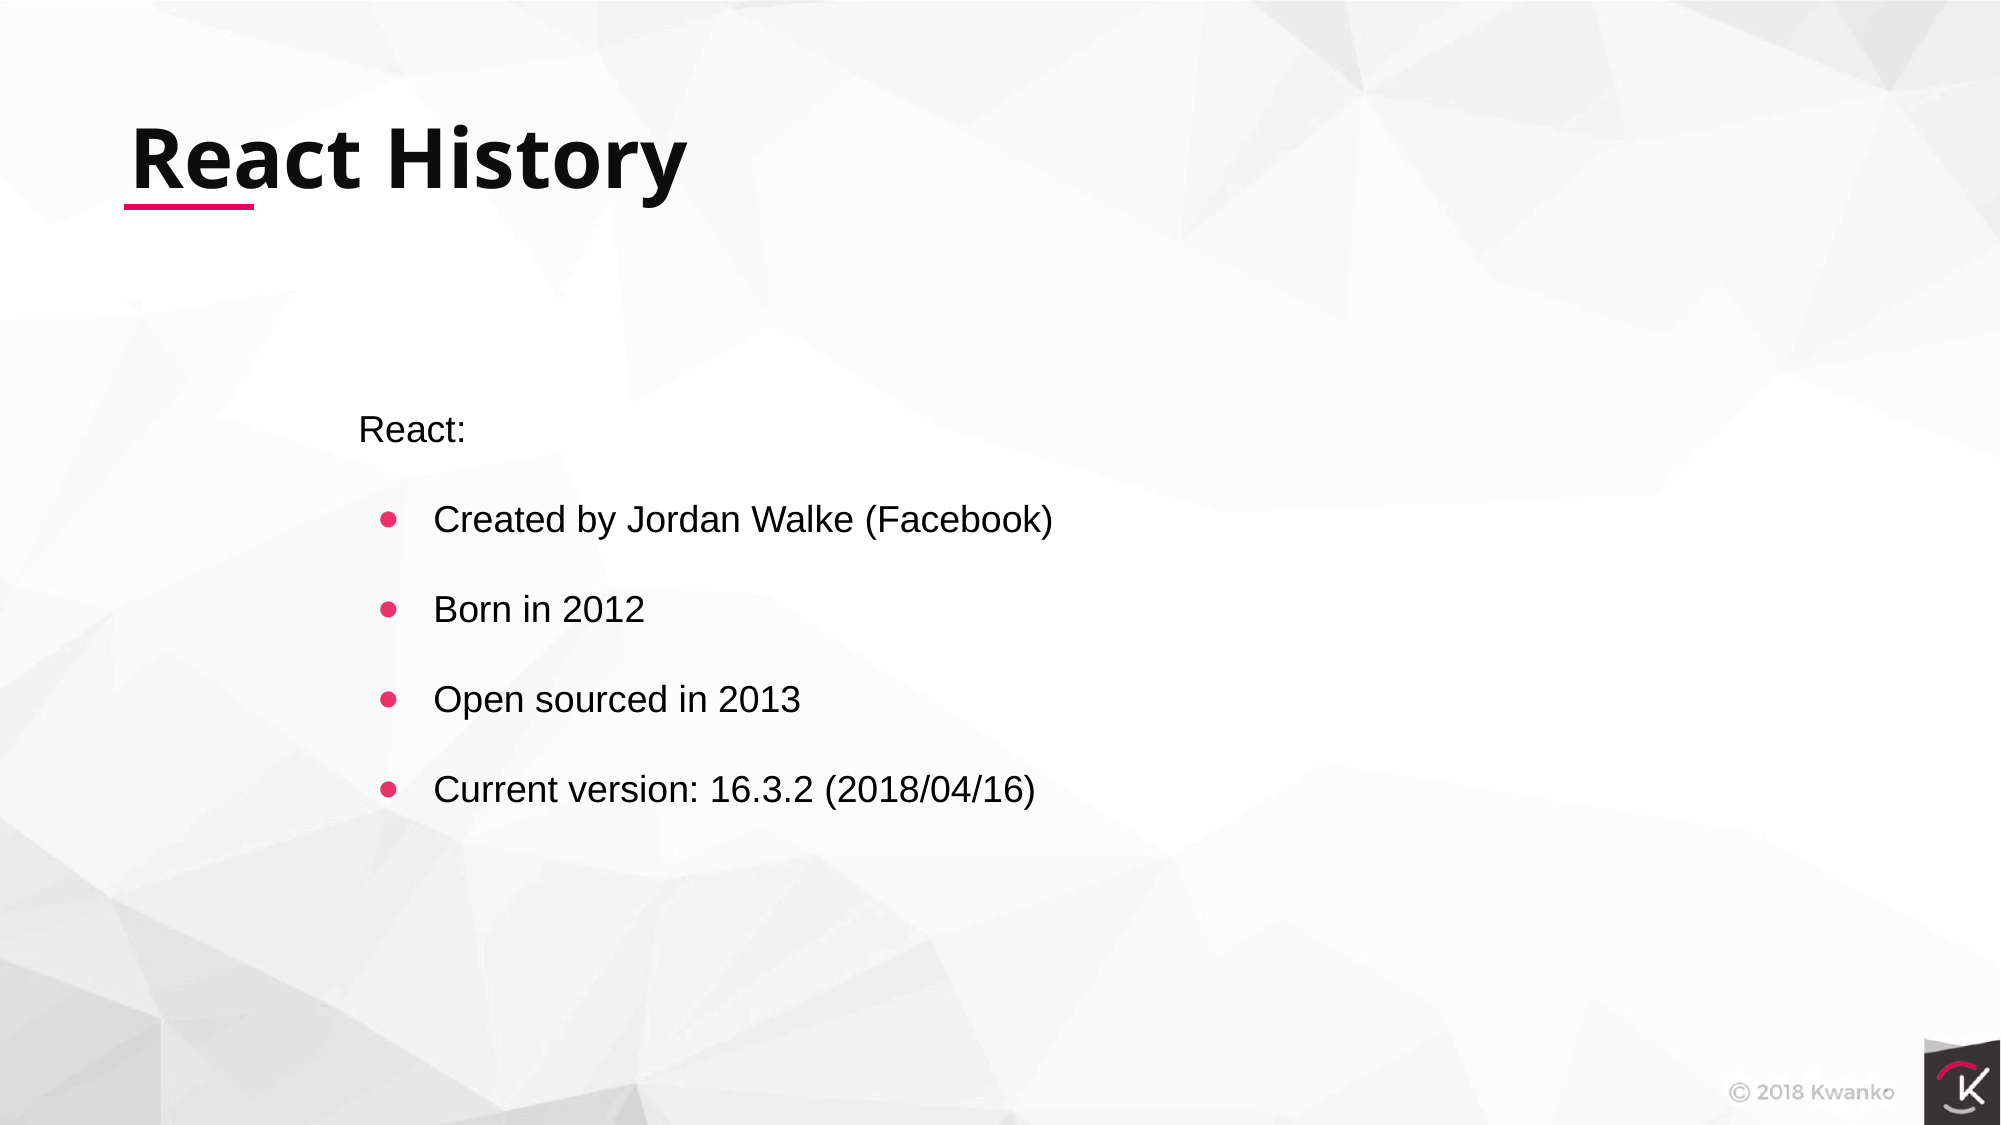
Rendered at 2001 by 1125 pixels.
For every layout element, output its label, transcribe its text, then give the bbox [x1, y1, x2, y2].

text_box React: Created by Jordan Walke (Facebook) Born in 2012 Open sourced in 2013 Current version: 16.3.2 (2018/04/16) [343, 345, 1251, 451]
picture [0, 0, 2001, 1125]
text_box React History [114, 97, 769, 202]
